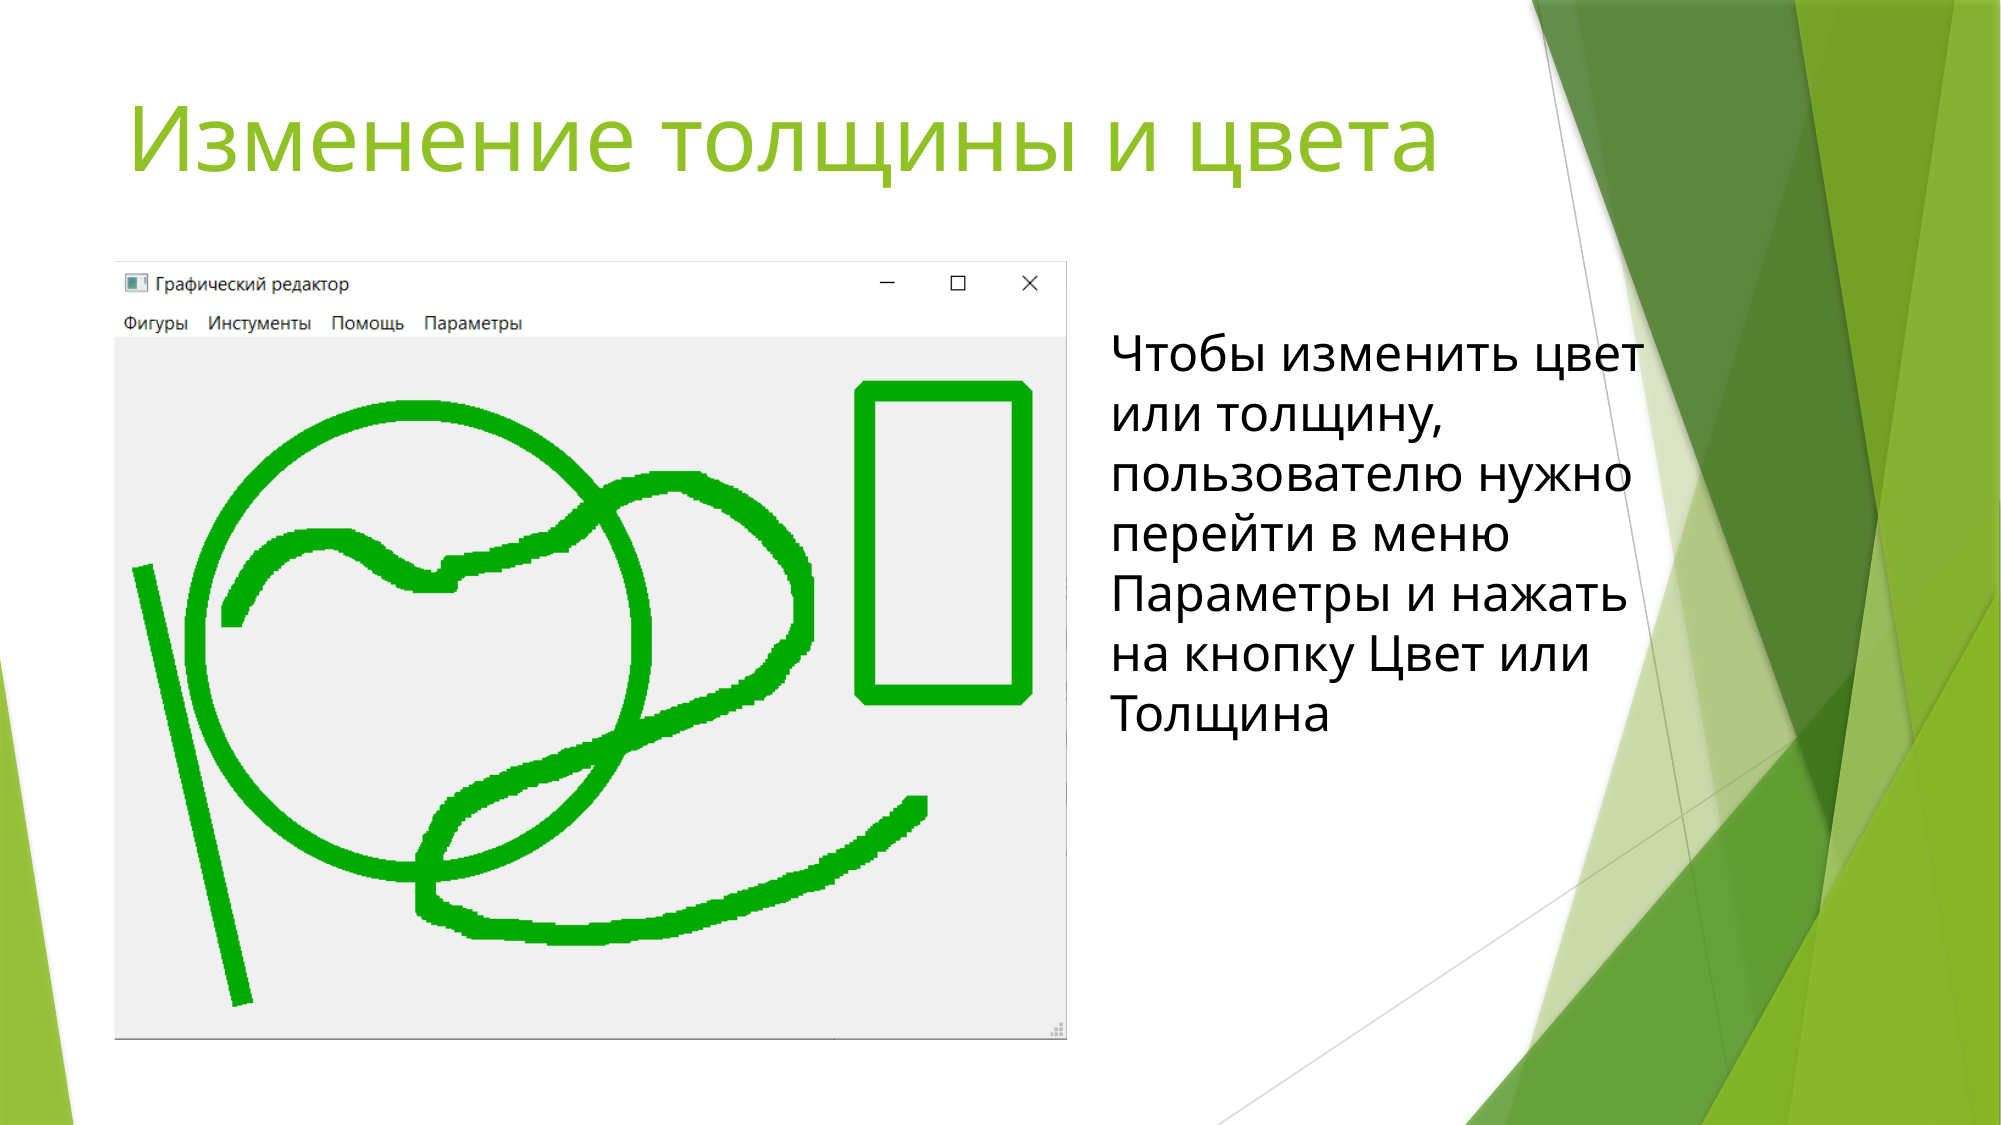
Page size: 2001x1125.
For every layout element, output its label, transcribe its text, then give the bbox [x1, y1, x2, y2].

title Изменение толщины и цвета [111, 72, 1522, 290]
text_box Чтобы изменить цвет или толщину, пользователю нужно перейти в меню Параметры и нажать на кнопку Цвет или Толщина [1095, 313, 1703, 749]
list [114, 261, 1068, 1041]
